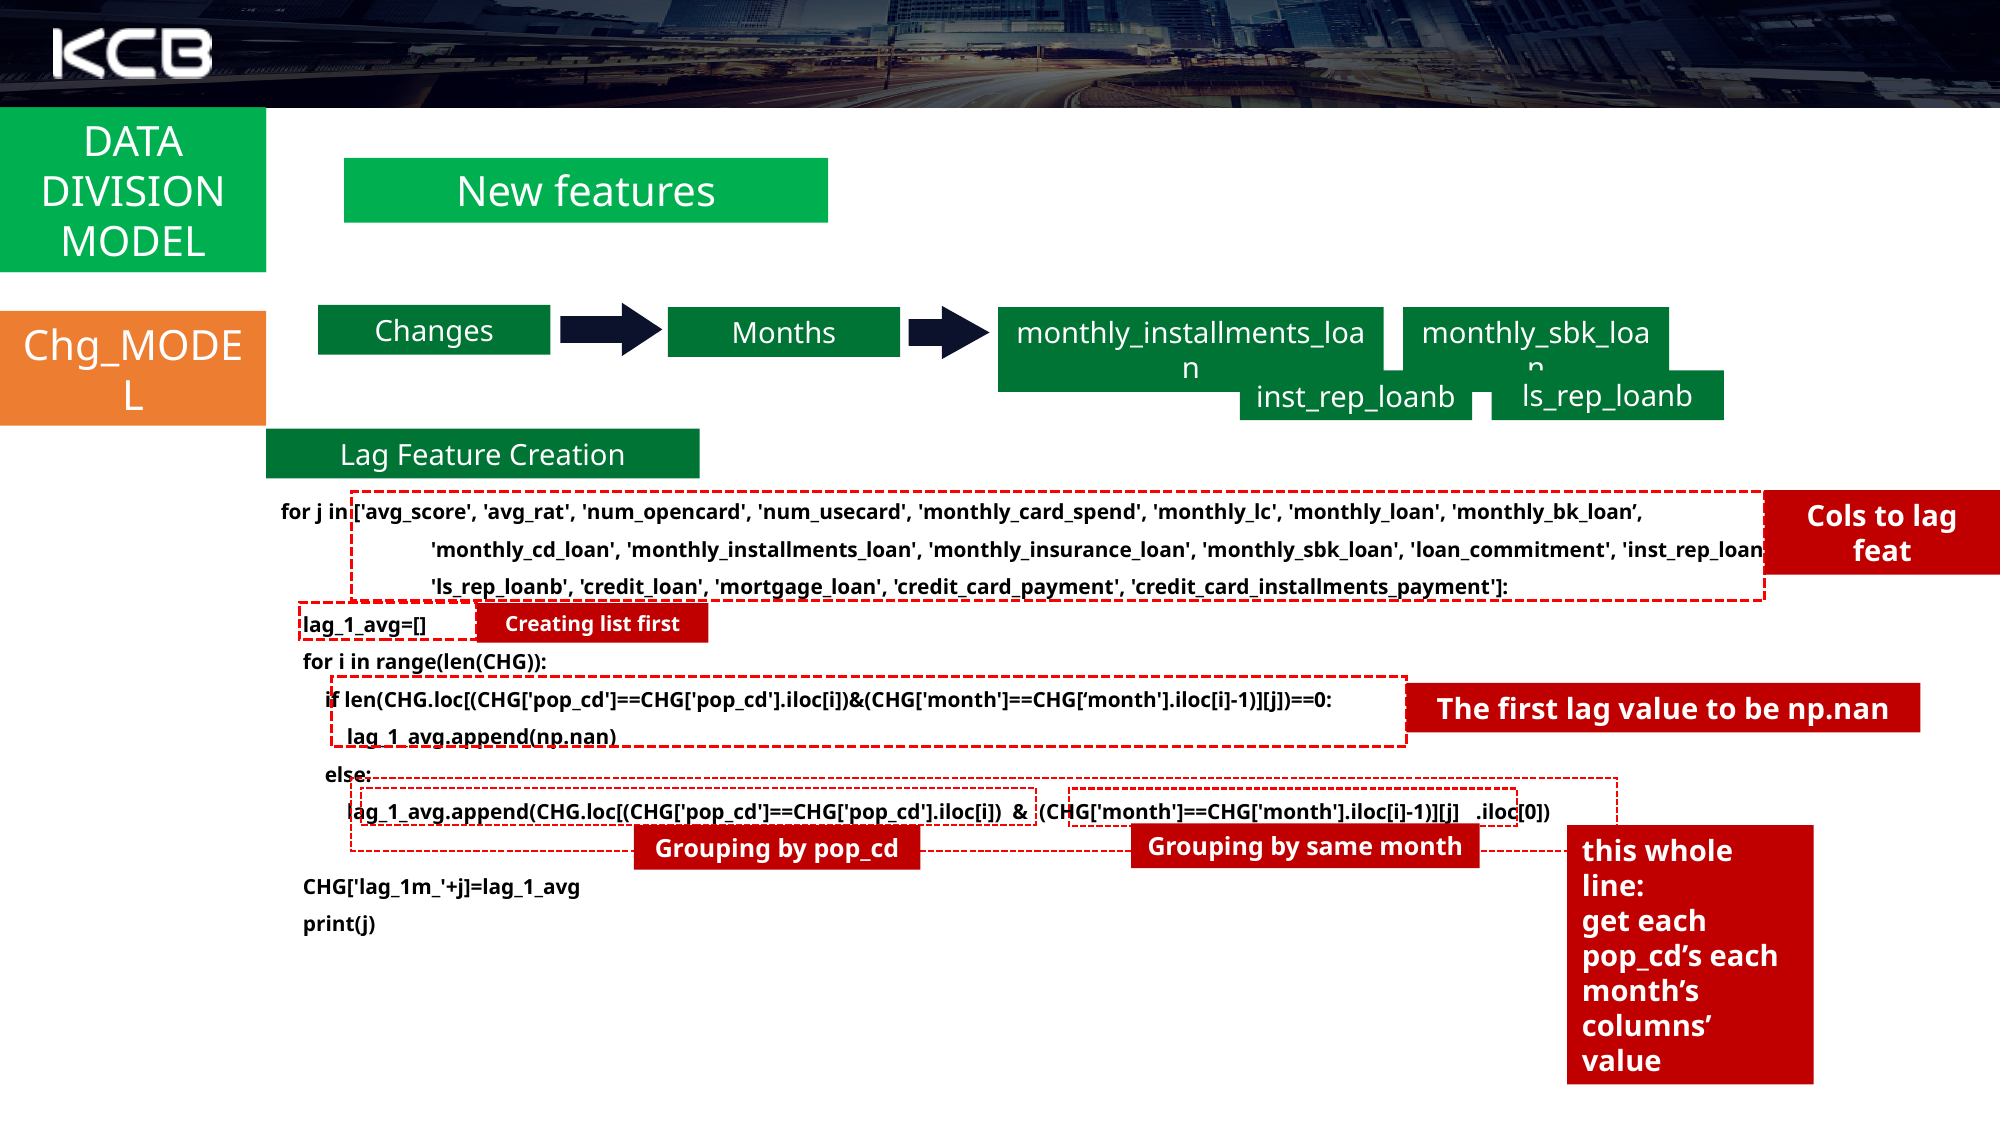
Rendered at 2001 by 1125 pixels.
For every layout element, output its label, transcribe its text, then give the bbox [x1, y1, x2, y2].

text_box monthly_sbk_loan [1403, 307, 1670, 392]
text_box Creating list first [476, 603, 709, 643]
text_box DATA DIVISION MODEL [0, 108, 267, 273]
text_box The first lag value to be np.nan [1406, 682, 1921, 733]
text_box [298, 601, 478, 641]
text_box Grouping by pop_cd [633, 825, 921, 870]
text_box Months [667, 307, 901, 357]
text_box monthly_installments_loan [998, 307, 1384, 392]
text_box [559, 300, 665, 359]
text_box this whole line: get each pop_cd’s each month’s columns’ value [1567, 825, 1814, 1085]
text_box for j in ['avg_score', 'avg_rat', 'num_opencard', 'num_usecard', 'monthly_card_spend', 'monthly_lc', 'monthly_loan', 'monthly_bk_loan’, 'monthly_cd_loan', 'monthly_installments_loan', 'monthly_insurance_loan', 'monthly_sbk_loan', 'loan_commitment', 'inst_rep_loanb’, 'ls_rep_loanb', 'credit_loan', 'mortgage_loan', 'credit_card_payment', 'credit_card_installments_payment']: lag_1_avg=[] for i in range(len(CHG)): if len(CHG.loc[(CHG['pop_cd']==CHG['pop_cd'].iloc[i])&(CHG['month']==CHG[‘month'].iloc[i]-1)][j])==0: lag_1_avg.append(np.nan) else: lag_1_avg.append(CHG.loc[(CHG['pop_cd']==CHG['pop_cd'].iloc[i]) & (CHG['month']==CHG['month'].iloc[i]-1)][j] .iloc[0]) CHG['lag_1m_'+j]=lag_1_avg print(j) [266, 479, 2000, 944]
text_box Cols to lag feat [1764, 490, 2000, 575]
text_box New features [344, 157, 829, 223]
text_box ls_rep_loanb [1491, 370, 1724, 421]
picture [0, 0, 2000, 108]
text_box Chg_MODEL [0, 310, 267, 426]
text_box [350, 490, 1766, 602]
text_box Changes [318, 304, 551, 355]
text_box Grouping by same month [1131, 823, 1480, 869]
text_box [350, 777, 1618, 852]
text_box inst_rep_loanb [1239, 370, 1473, 421]
text_box Lag Feature Creation [266, 428, 700, 479]
text_box [330, 676, 1407, 748]
text_box [907, 304, 992, 361]
